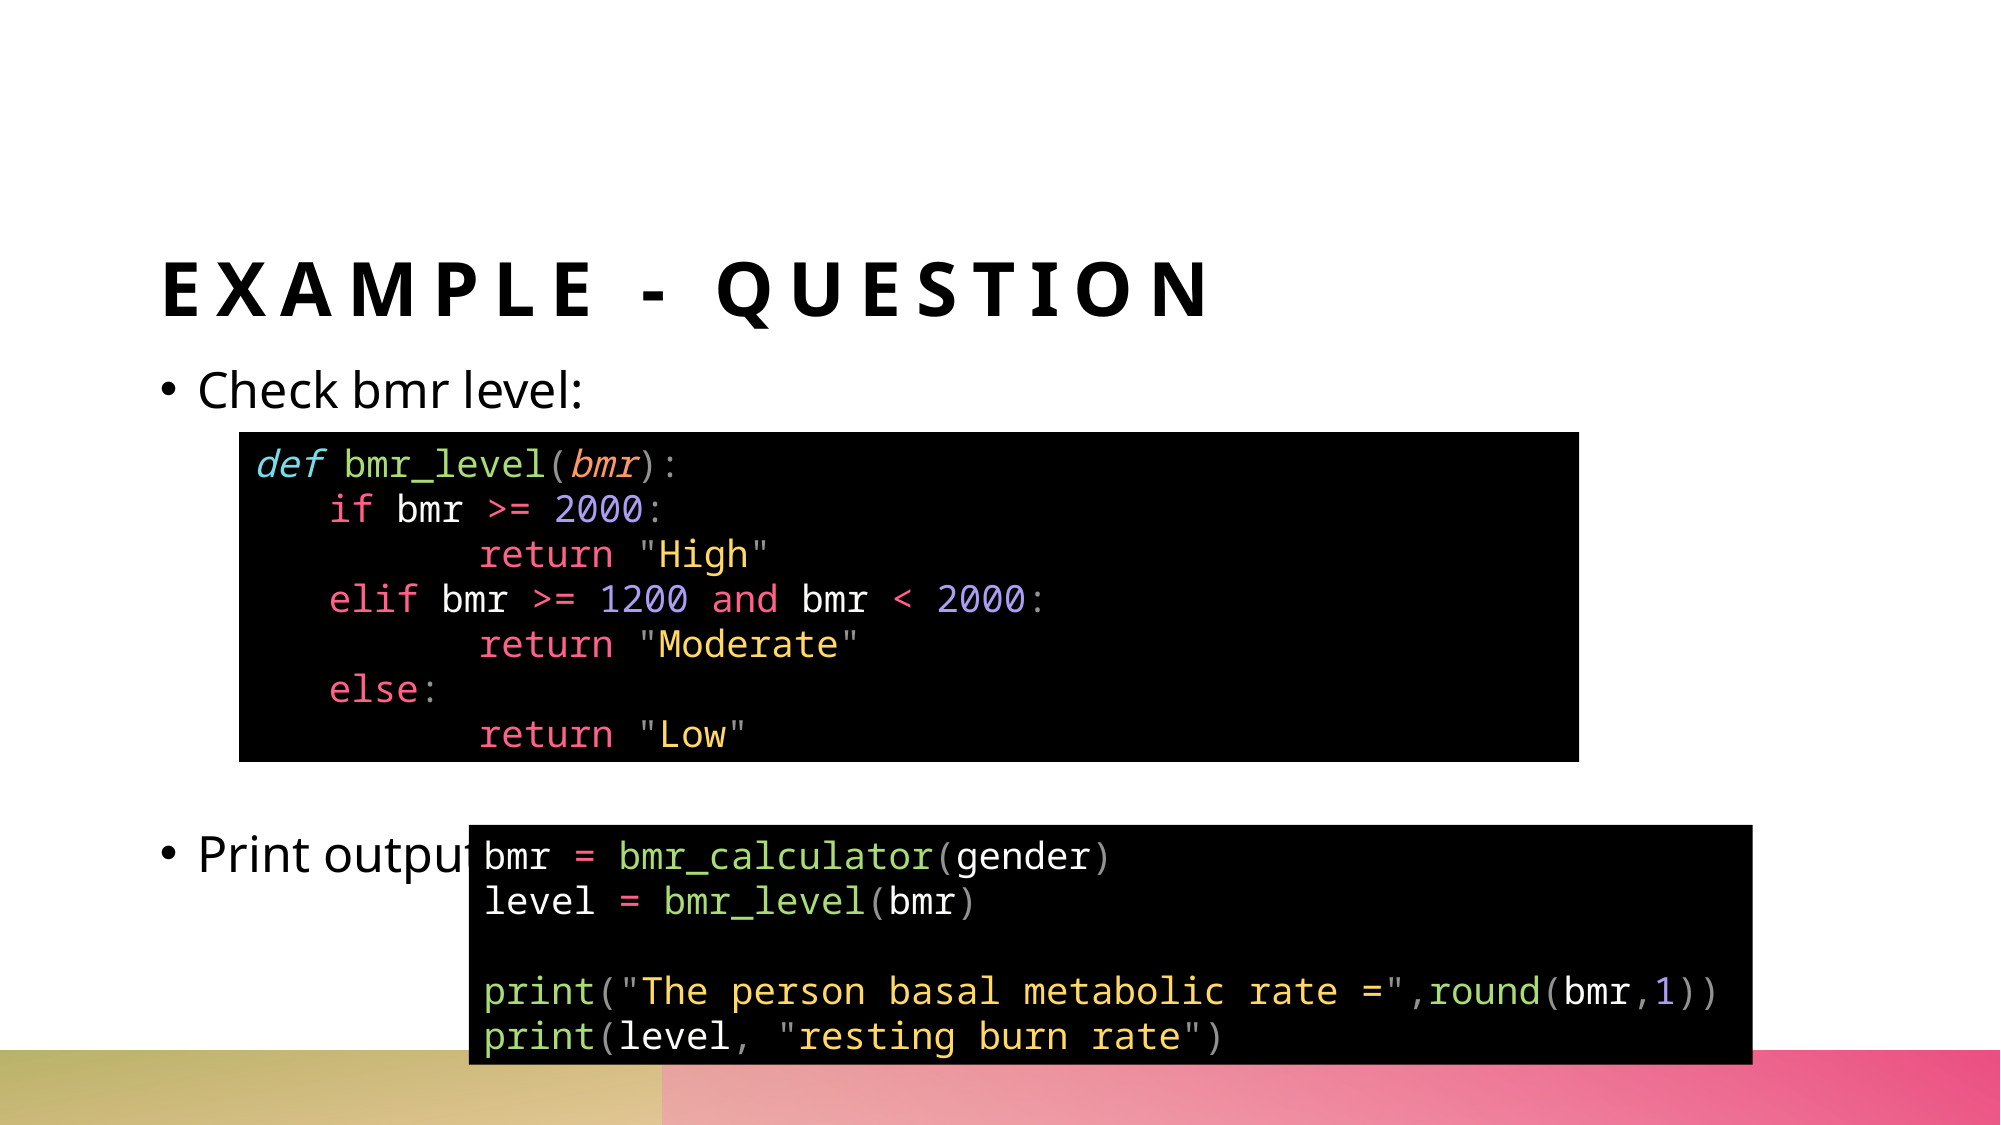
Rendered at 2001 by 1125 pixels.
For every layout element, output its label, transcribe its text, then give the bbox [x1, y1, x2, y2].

list Check bmr level: Print output: [159, 346, 1840, 996]
text_box bmr = bmr_calculator(gender) level = bmr_level(bmr) print("The person basal metabolic rate =",round(bmr,1)) print(level, "resting burn rate") [468, 824, 1753, 1065]
title Example - question [159, 128, 1840, 332]
text_box def bmr_level(bmr): if bmr >= 2000: return "High" elif bmr >= 1200 and bmr < 2000: return "Moderate" else: return "Low" [239, 432, 1580, 762]
